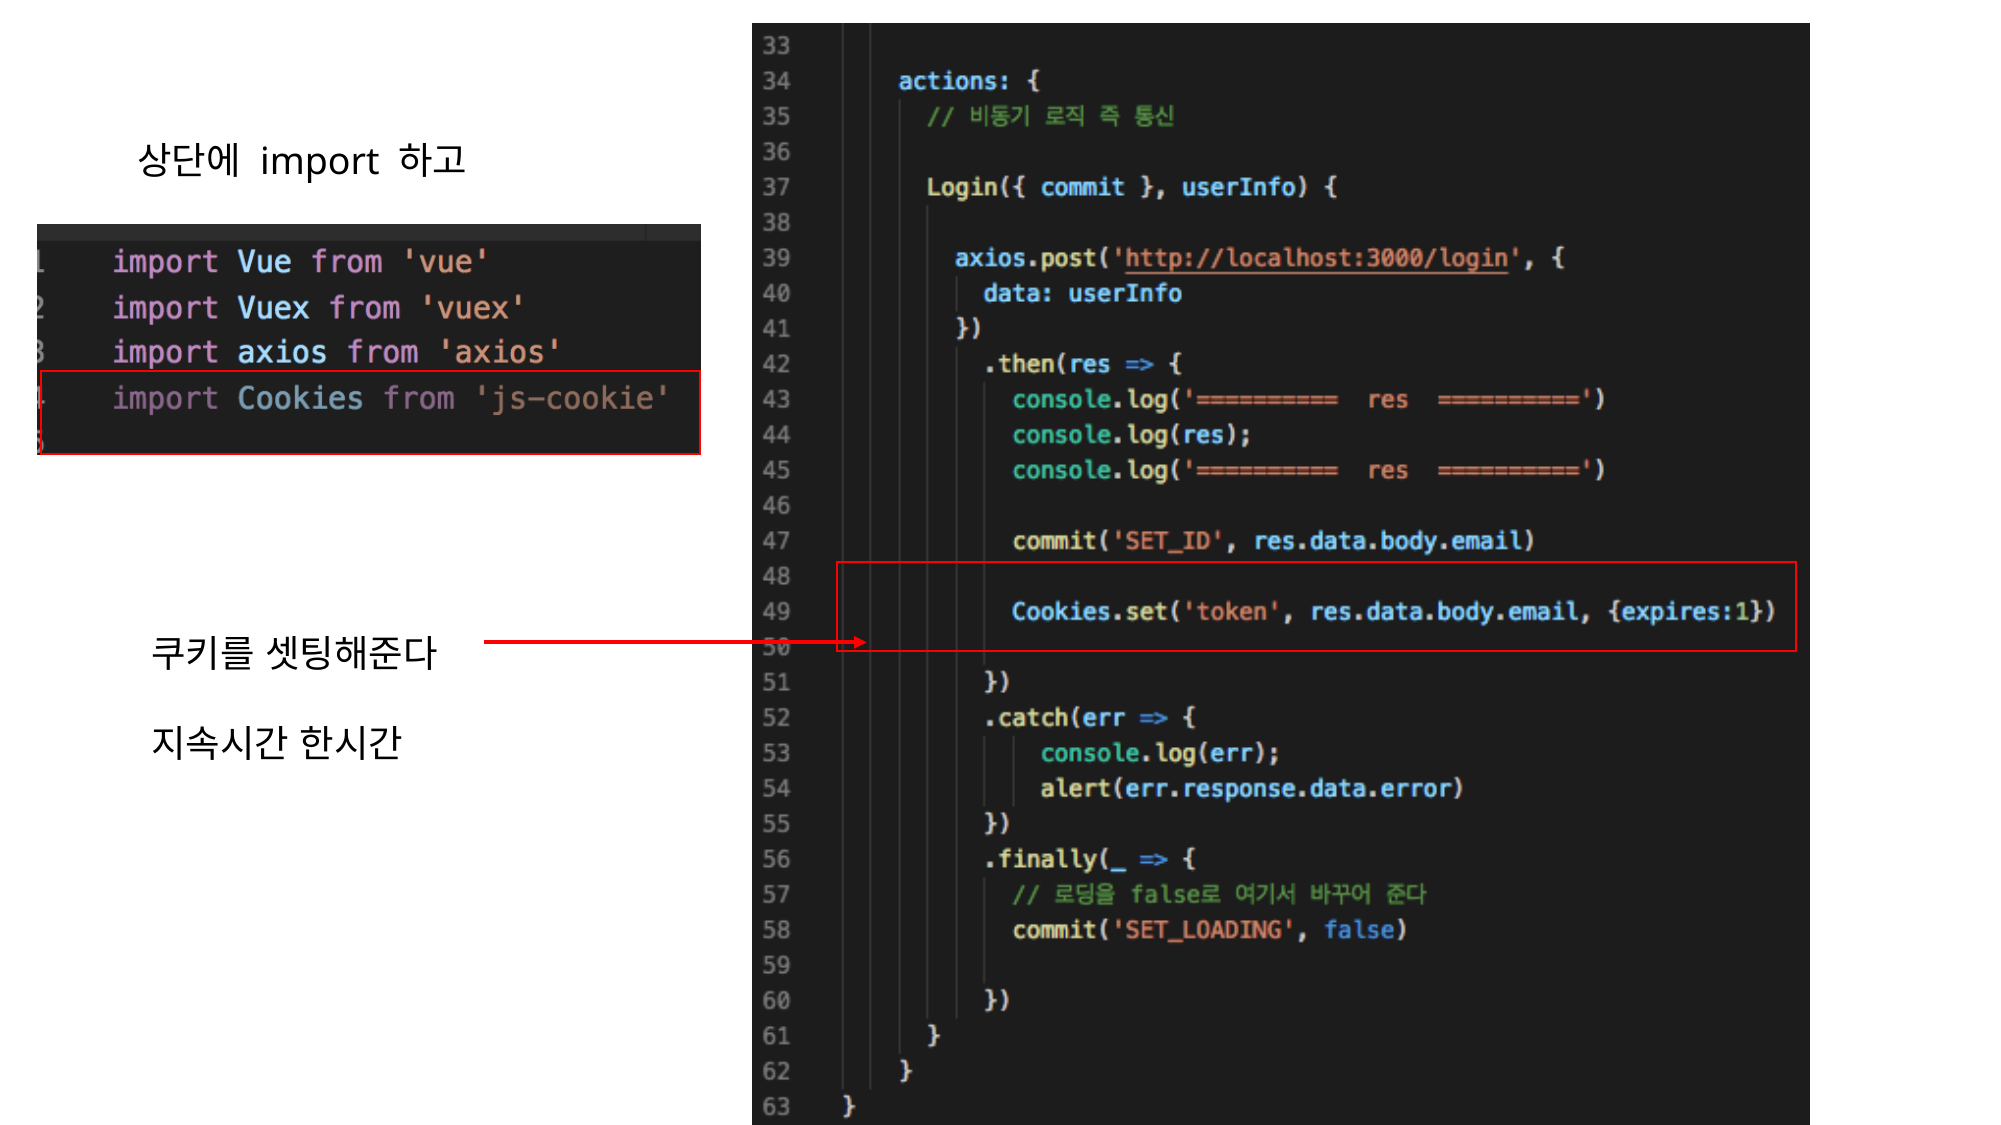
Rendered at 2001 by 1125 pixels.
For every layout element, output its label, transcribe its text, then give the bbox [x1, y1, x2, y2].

picture [37, 224, 701, 455]
text_box 쿠키를 셋팅해준다 지속시간 한시간 [136, 622, 453, 772]
text_box 상단에 import 하고 [122, 129, 483, 189]
picture [751, 23, 1810, 1125]
